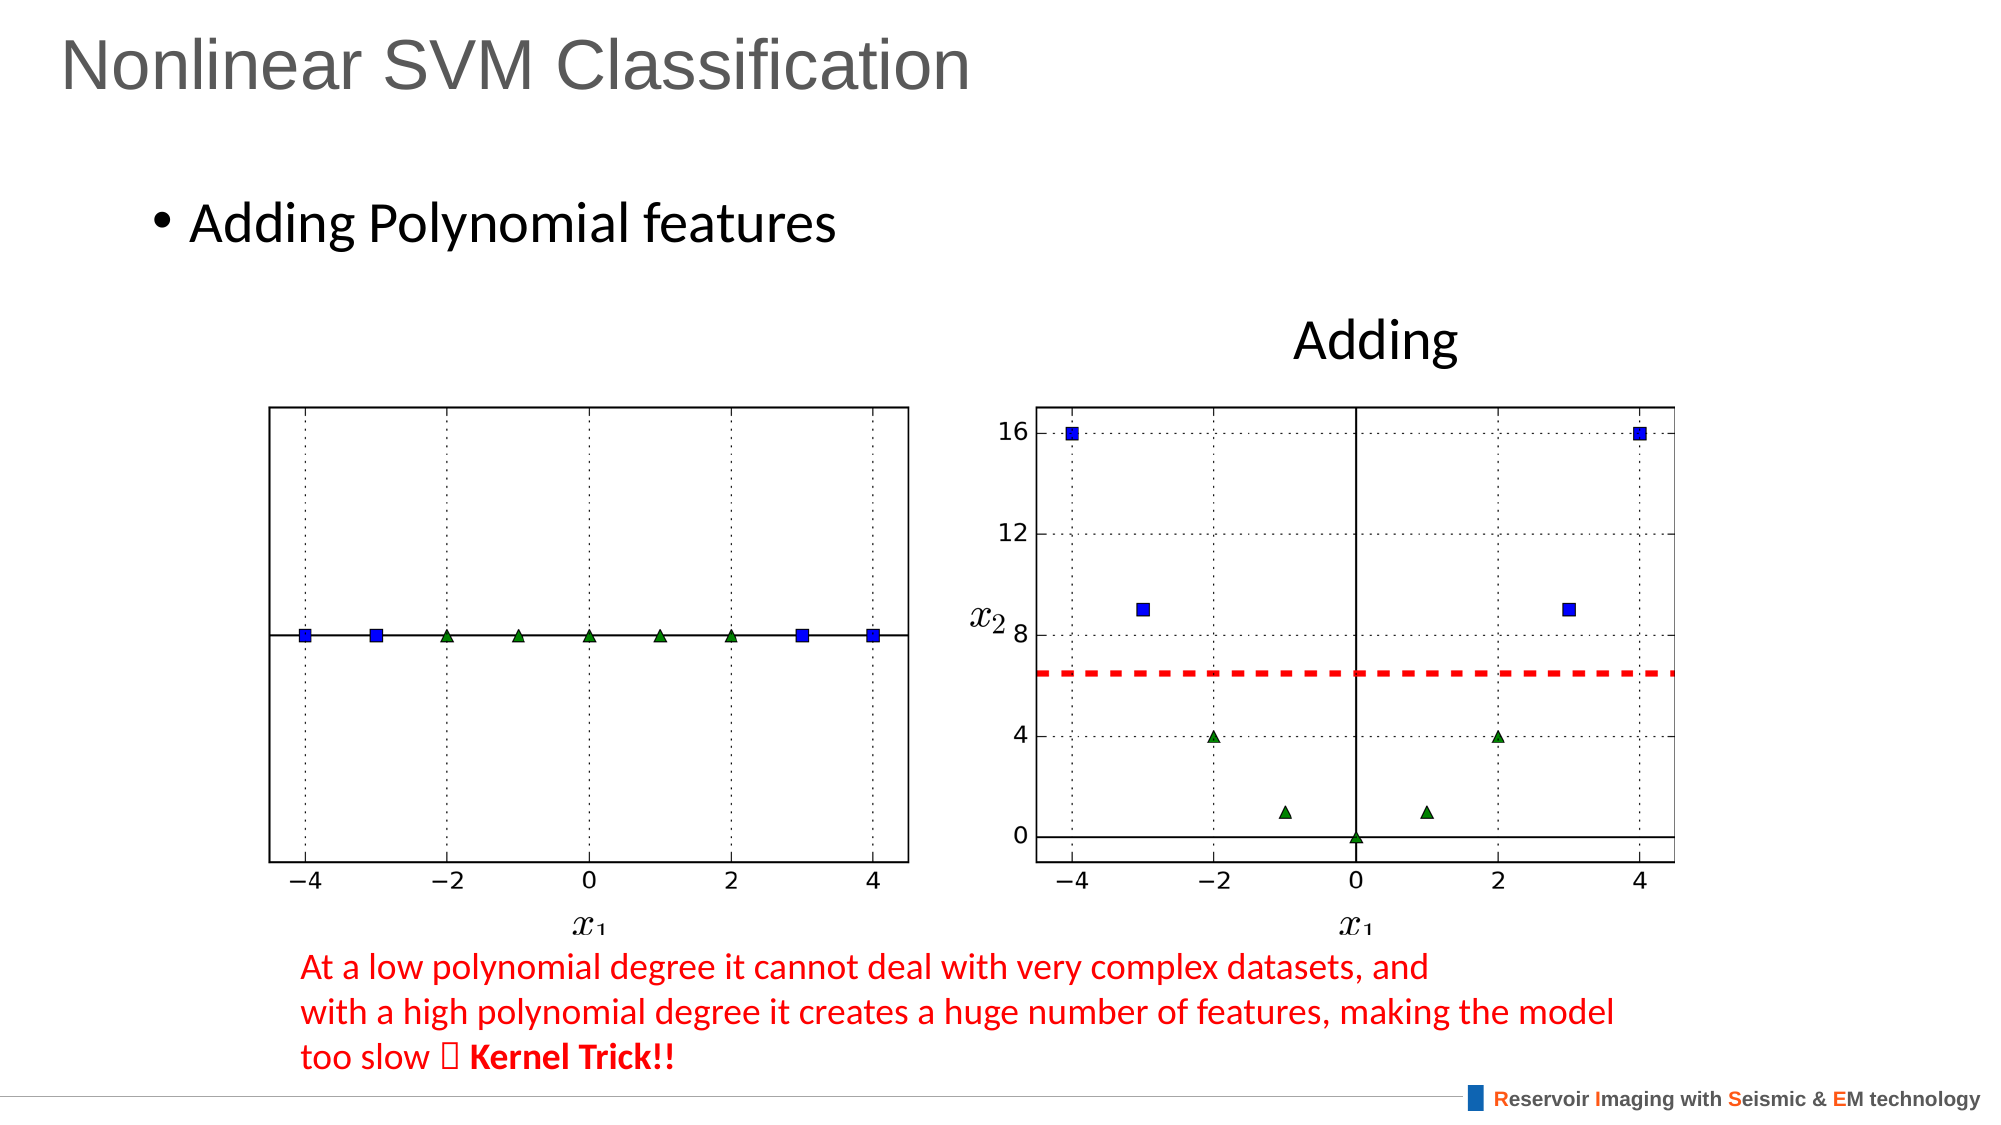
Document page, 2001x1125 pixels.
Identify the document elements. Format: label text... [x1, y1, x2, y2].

list Adding Polynomial features [137, 184, 1863, 1095]
text_box At a low polynomial degree it cannot deal with very complex datasets, and with a high polynomial degree it creates a huge number of features, making the model too slow  Kernel Trick!! [285, 935, 1636, 1085]
picture [268, 406, 1675, 935]
title Nonlinear SVM Classification [45, 0, 1771, 134]
